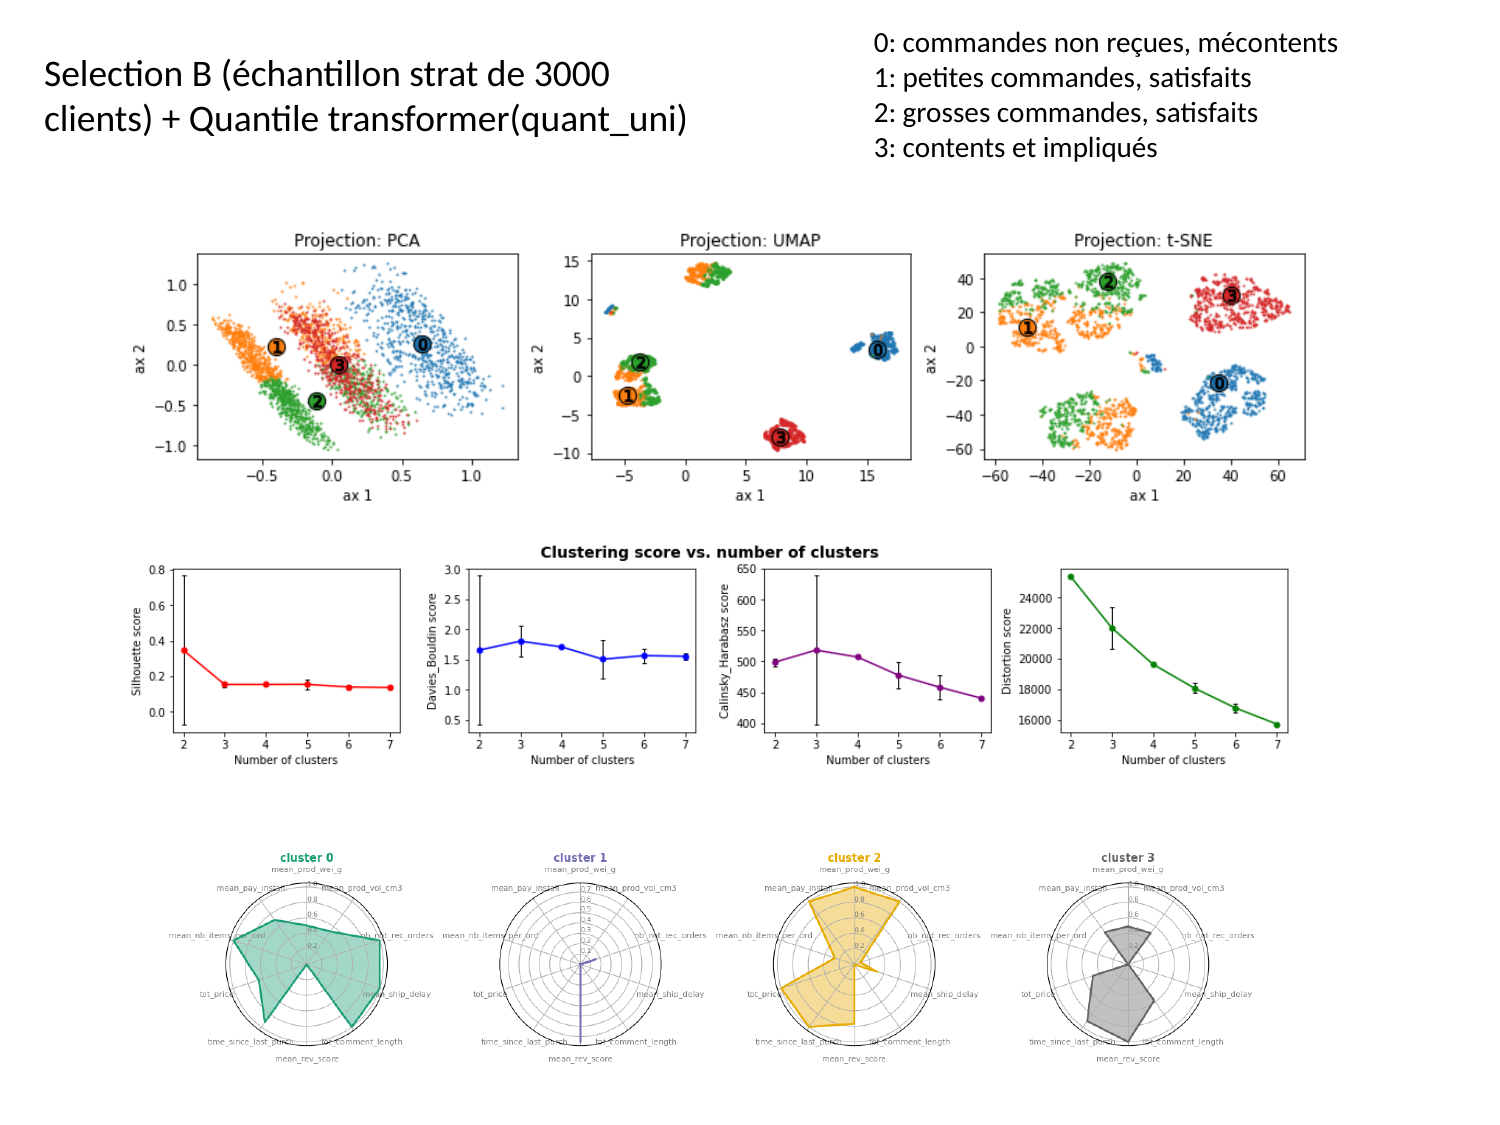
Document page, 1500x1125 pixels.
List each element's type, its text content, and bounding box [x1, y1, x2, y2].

picture [124, 223, 1313, 512]
text_box Selection B (échantillon strat de 3000 clients) + Quantile transformer(quant_uni) [29, 41, 739, 147]
picture [124, 538, 1294, 774]
picture [161, 845, 1261, 1070]
text_box 0: commandes non reçues, mécontents 1: petites commandes, satisfaits 2: grosses commandes, satisfaits 3: contents et impliqués [859, 16, 1354, 171]
